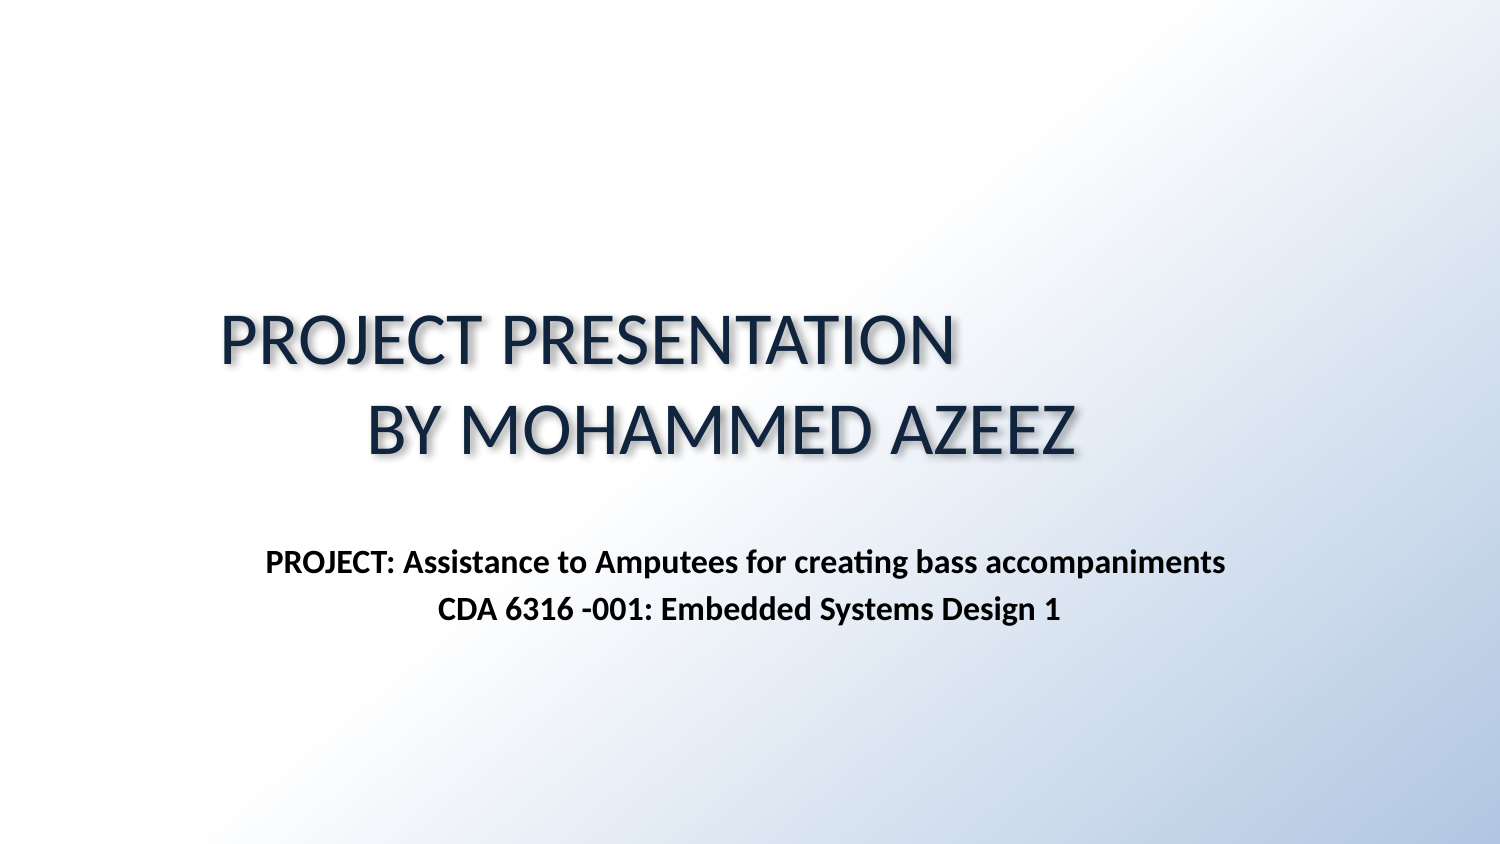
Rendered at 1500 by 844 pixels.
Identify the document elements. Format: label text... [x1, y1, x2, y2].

subtitle PROJECT: Assistance to Amputees for creating bass accompaniments CDA 6316 -001: Embedded Systems Design 1 [51, 531, 1449, 688]
title PROJECT PRESENTATION BY MOHAMMED AZEEZ [51, 246, 1375, 512]
